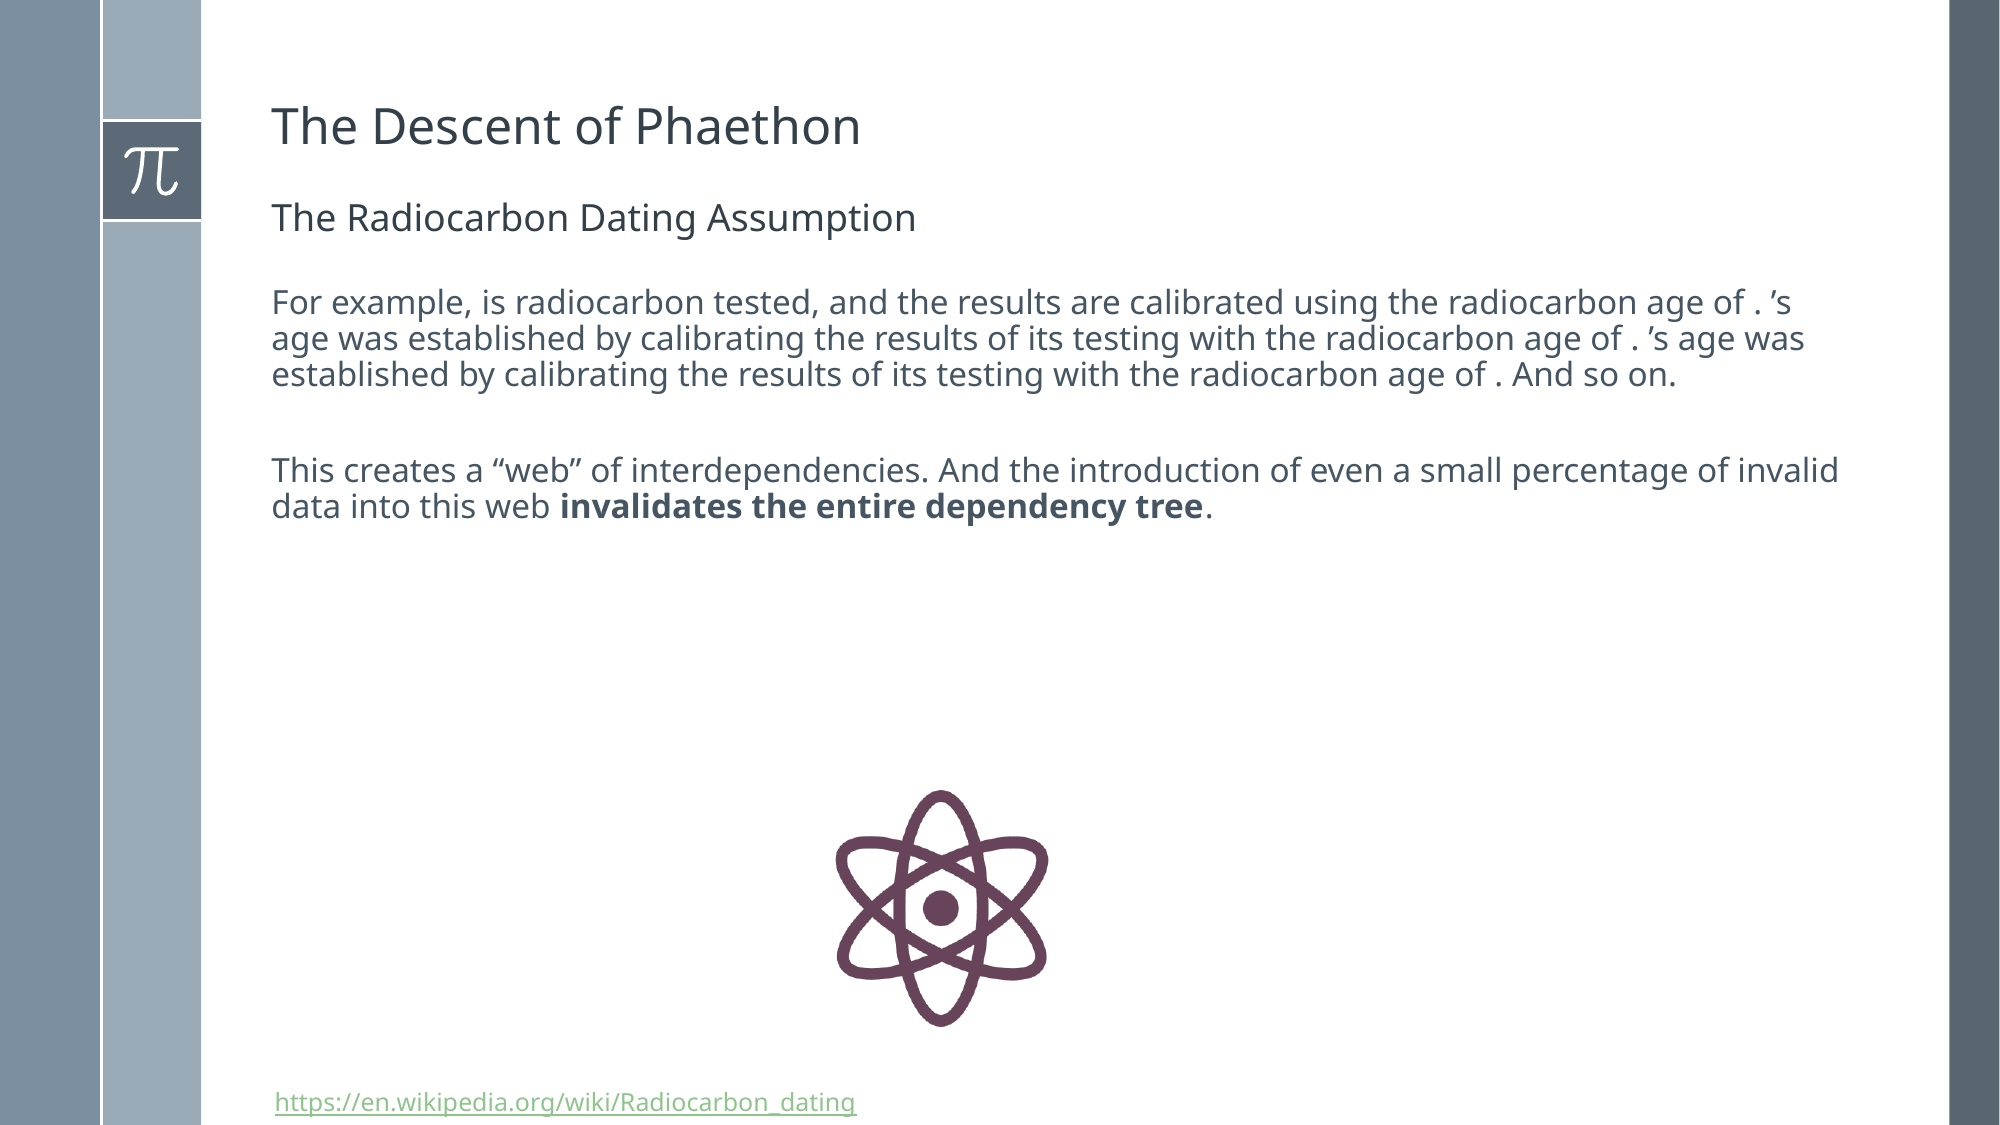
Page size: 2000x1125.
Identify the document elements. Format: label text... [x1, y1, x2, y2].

text_box The Radiocarbon Dating Assumption [256, 162, 1862, 247]
title The Descent of Phaethon [256, 96, 1862, 162]
text_box https://en.wikipedia.org/wiki/Radiocarbon_dating [259, 1079, 1862, 1125]
picture [799, 766, 1084, 1050]
